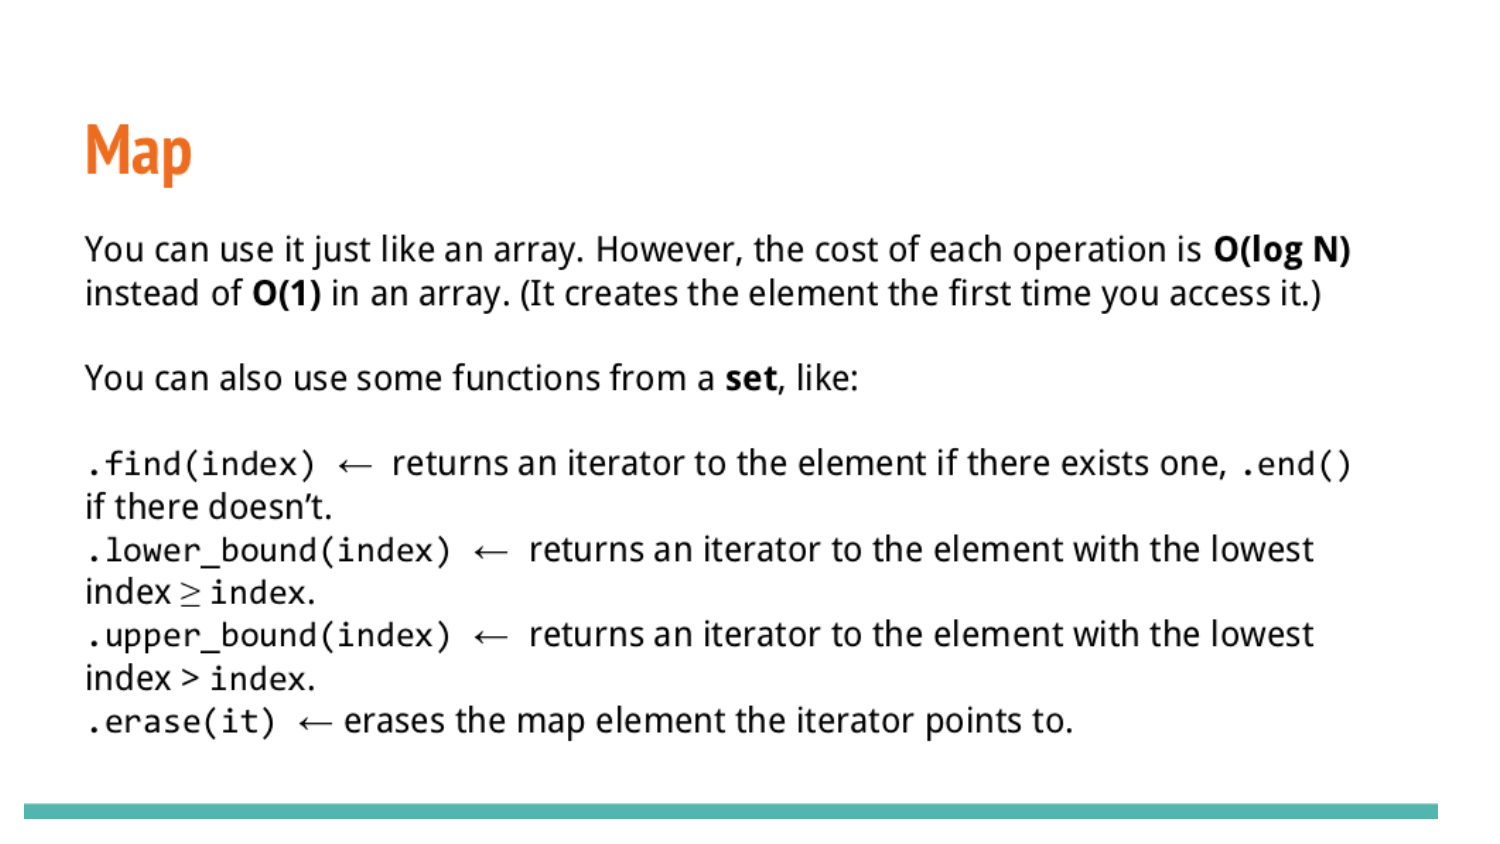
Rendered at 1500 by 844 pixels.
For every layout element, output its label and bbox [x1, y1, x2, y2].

picture [24, 24, 1438, 819]
